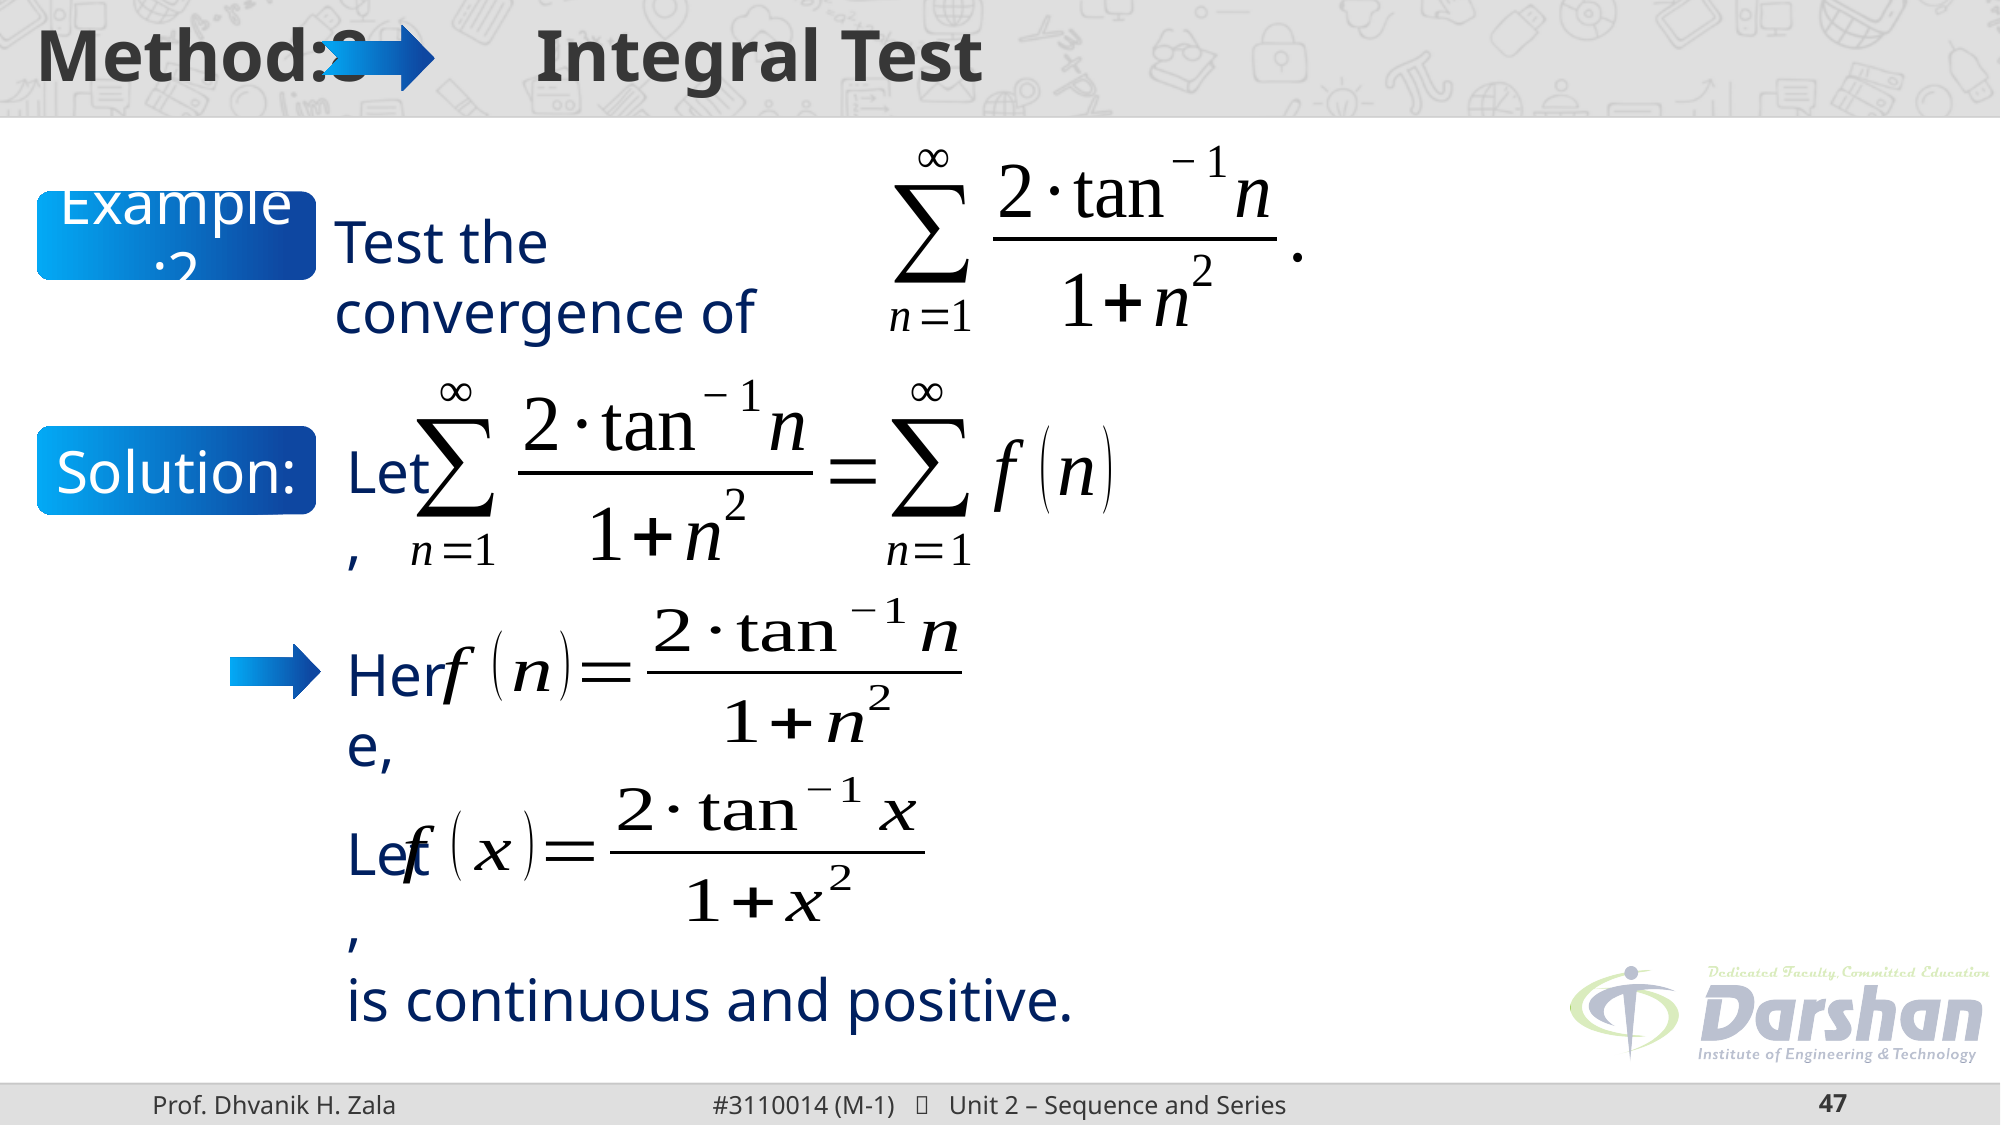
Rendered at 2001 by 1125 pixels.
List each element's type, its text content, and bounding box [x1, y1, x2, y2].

text_box [322, 25, 436, 92]
text_box [229, 644, 322, 700]
title Method:8 Integral Test [0, 0, 2000, 117]
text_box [331, 767, 928, 935]
text_box Test the convergence of [319, 197, 918, 275]
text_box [331, 361, 1118, 578]
text_box Solution: [36, 425, 317, 515]
text_box Therefore, by limit comparison test both the series are convergent or divergent [1570, 966, 1990, 1063]
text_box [331, 587, 969, 756]
text_box Example:2 [36, 191, 317, 281]
